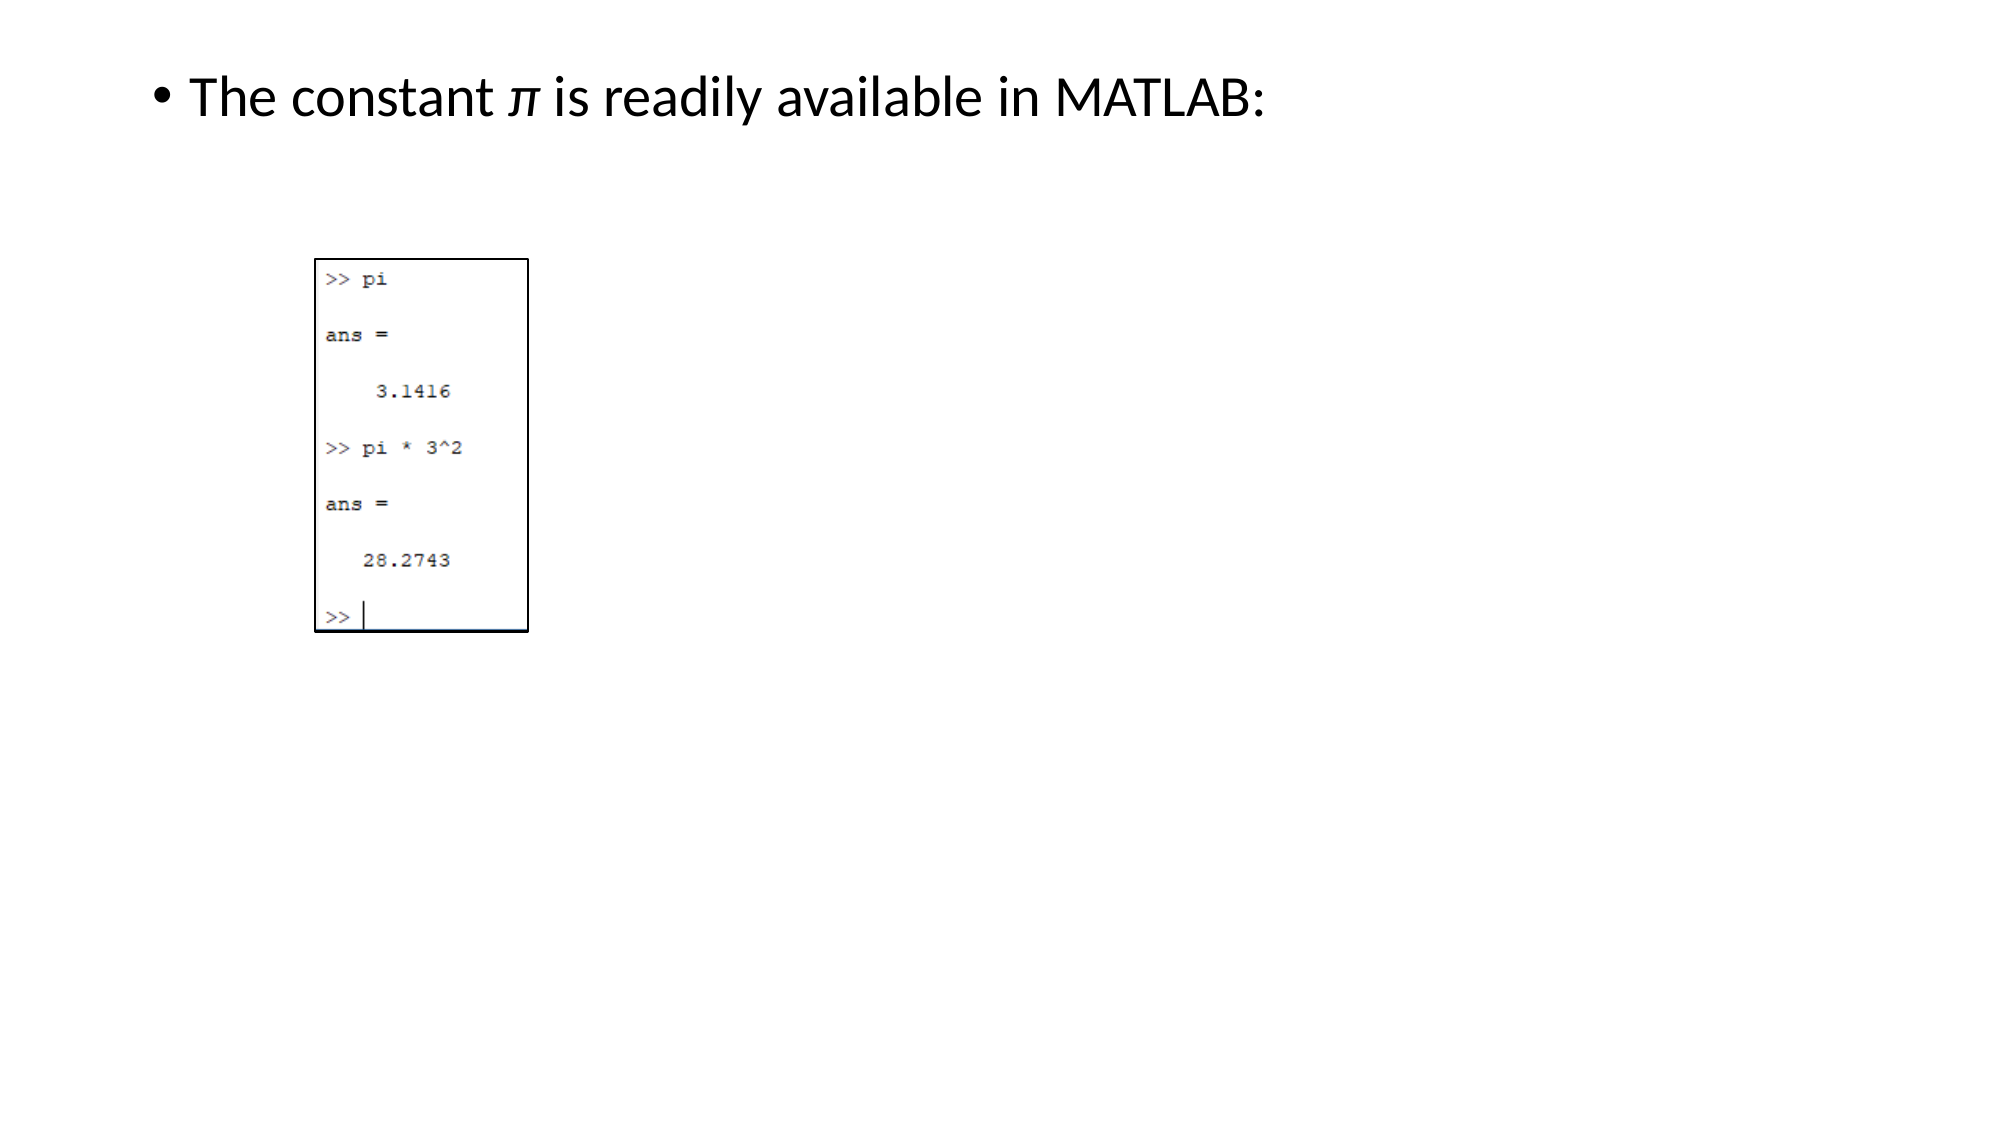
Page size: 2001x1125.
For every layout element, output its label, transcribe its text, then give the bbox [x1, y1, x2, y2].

list The constant π is readily available in MATLAB: [137, 58, 1532, 1014]
picture [316, 260, 528, 631]
